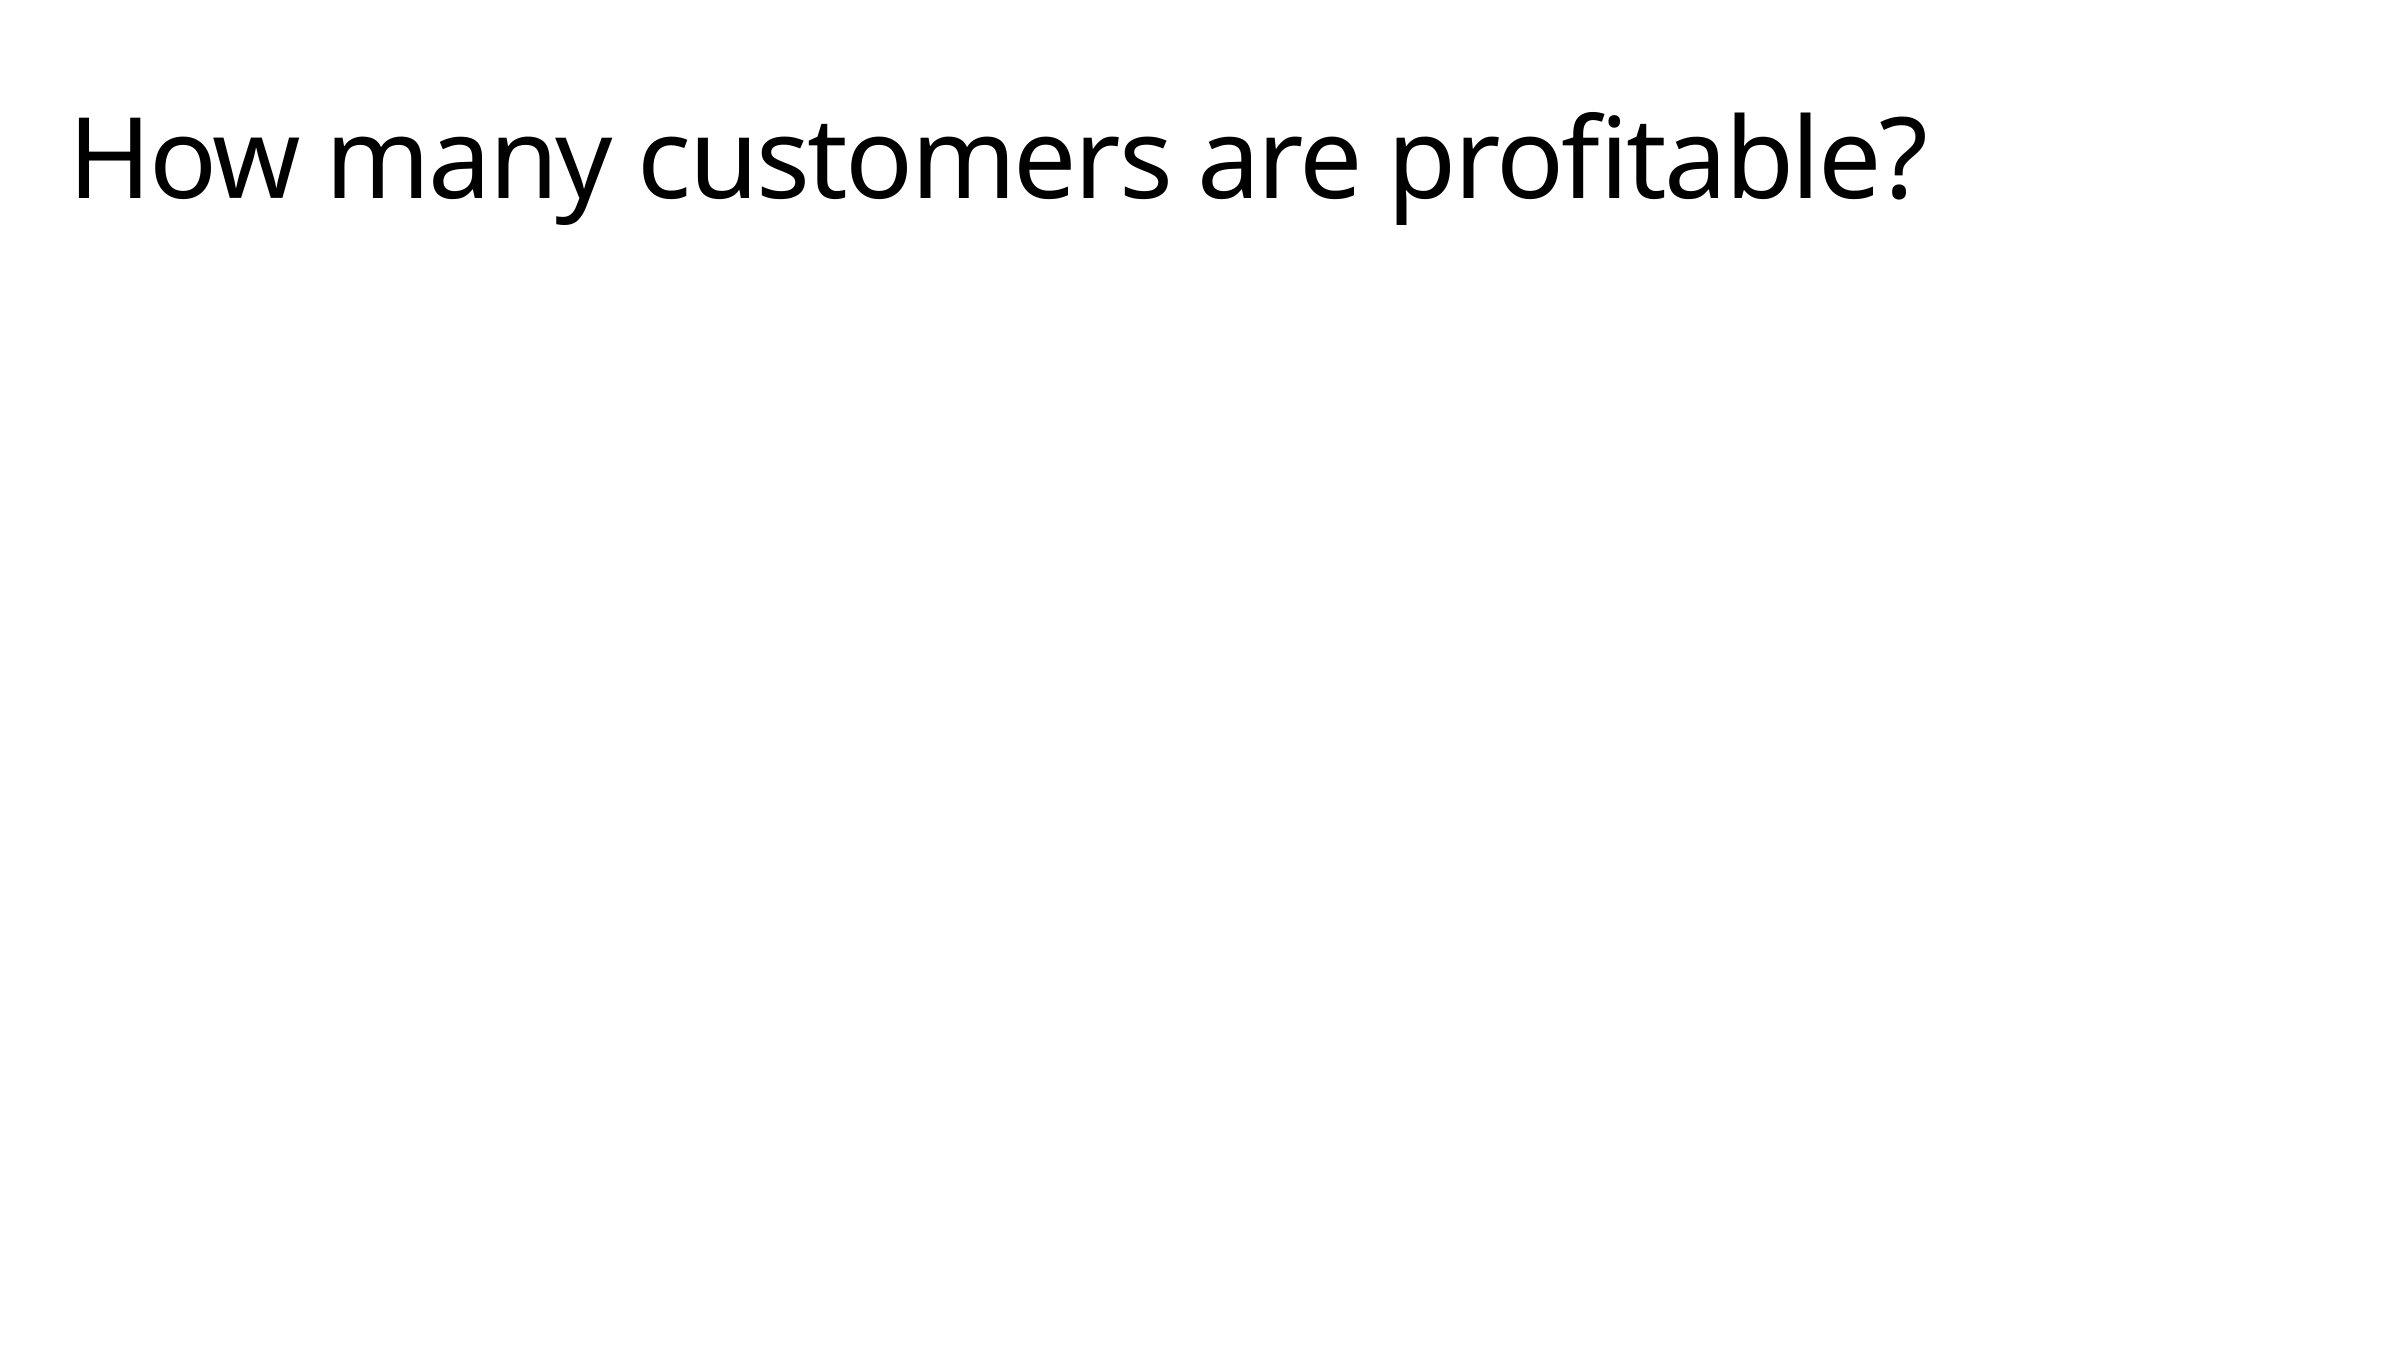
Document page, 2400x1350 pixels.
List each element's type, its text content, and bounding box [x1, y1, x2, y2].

title How many customers are profitable? [44, 86, 2284, 567]
